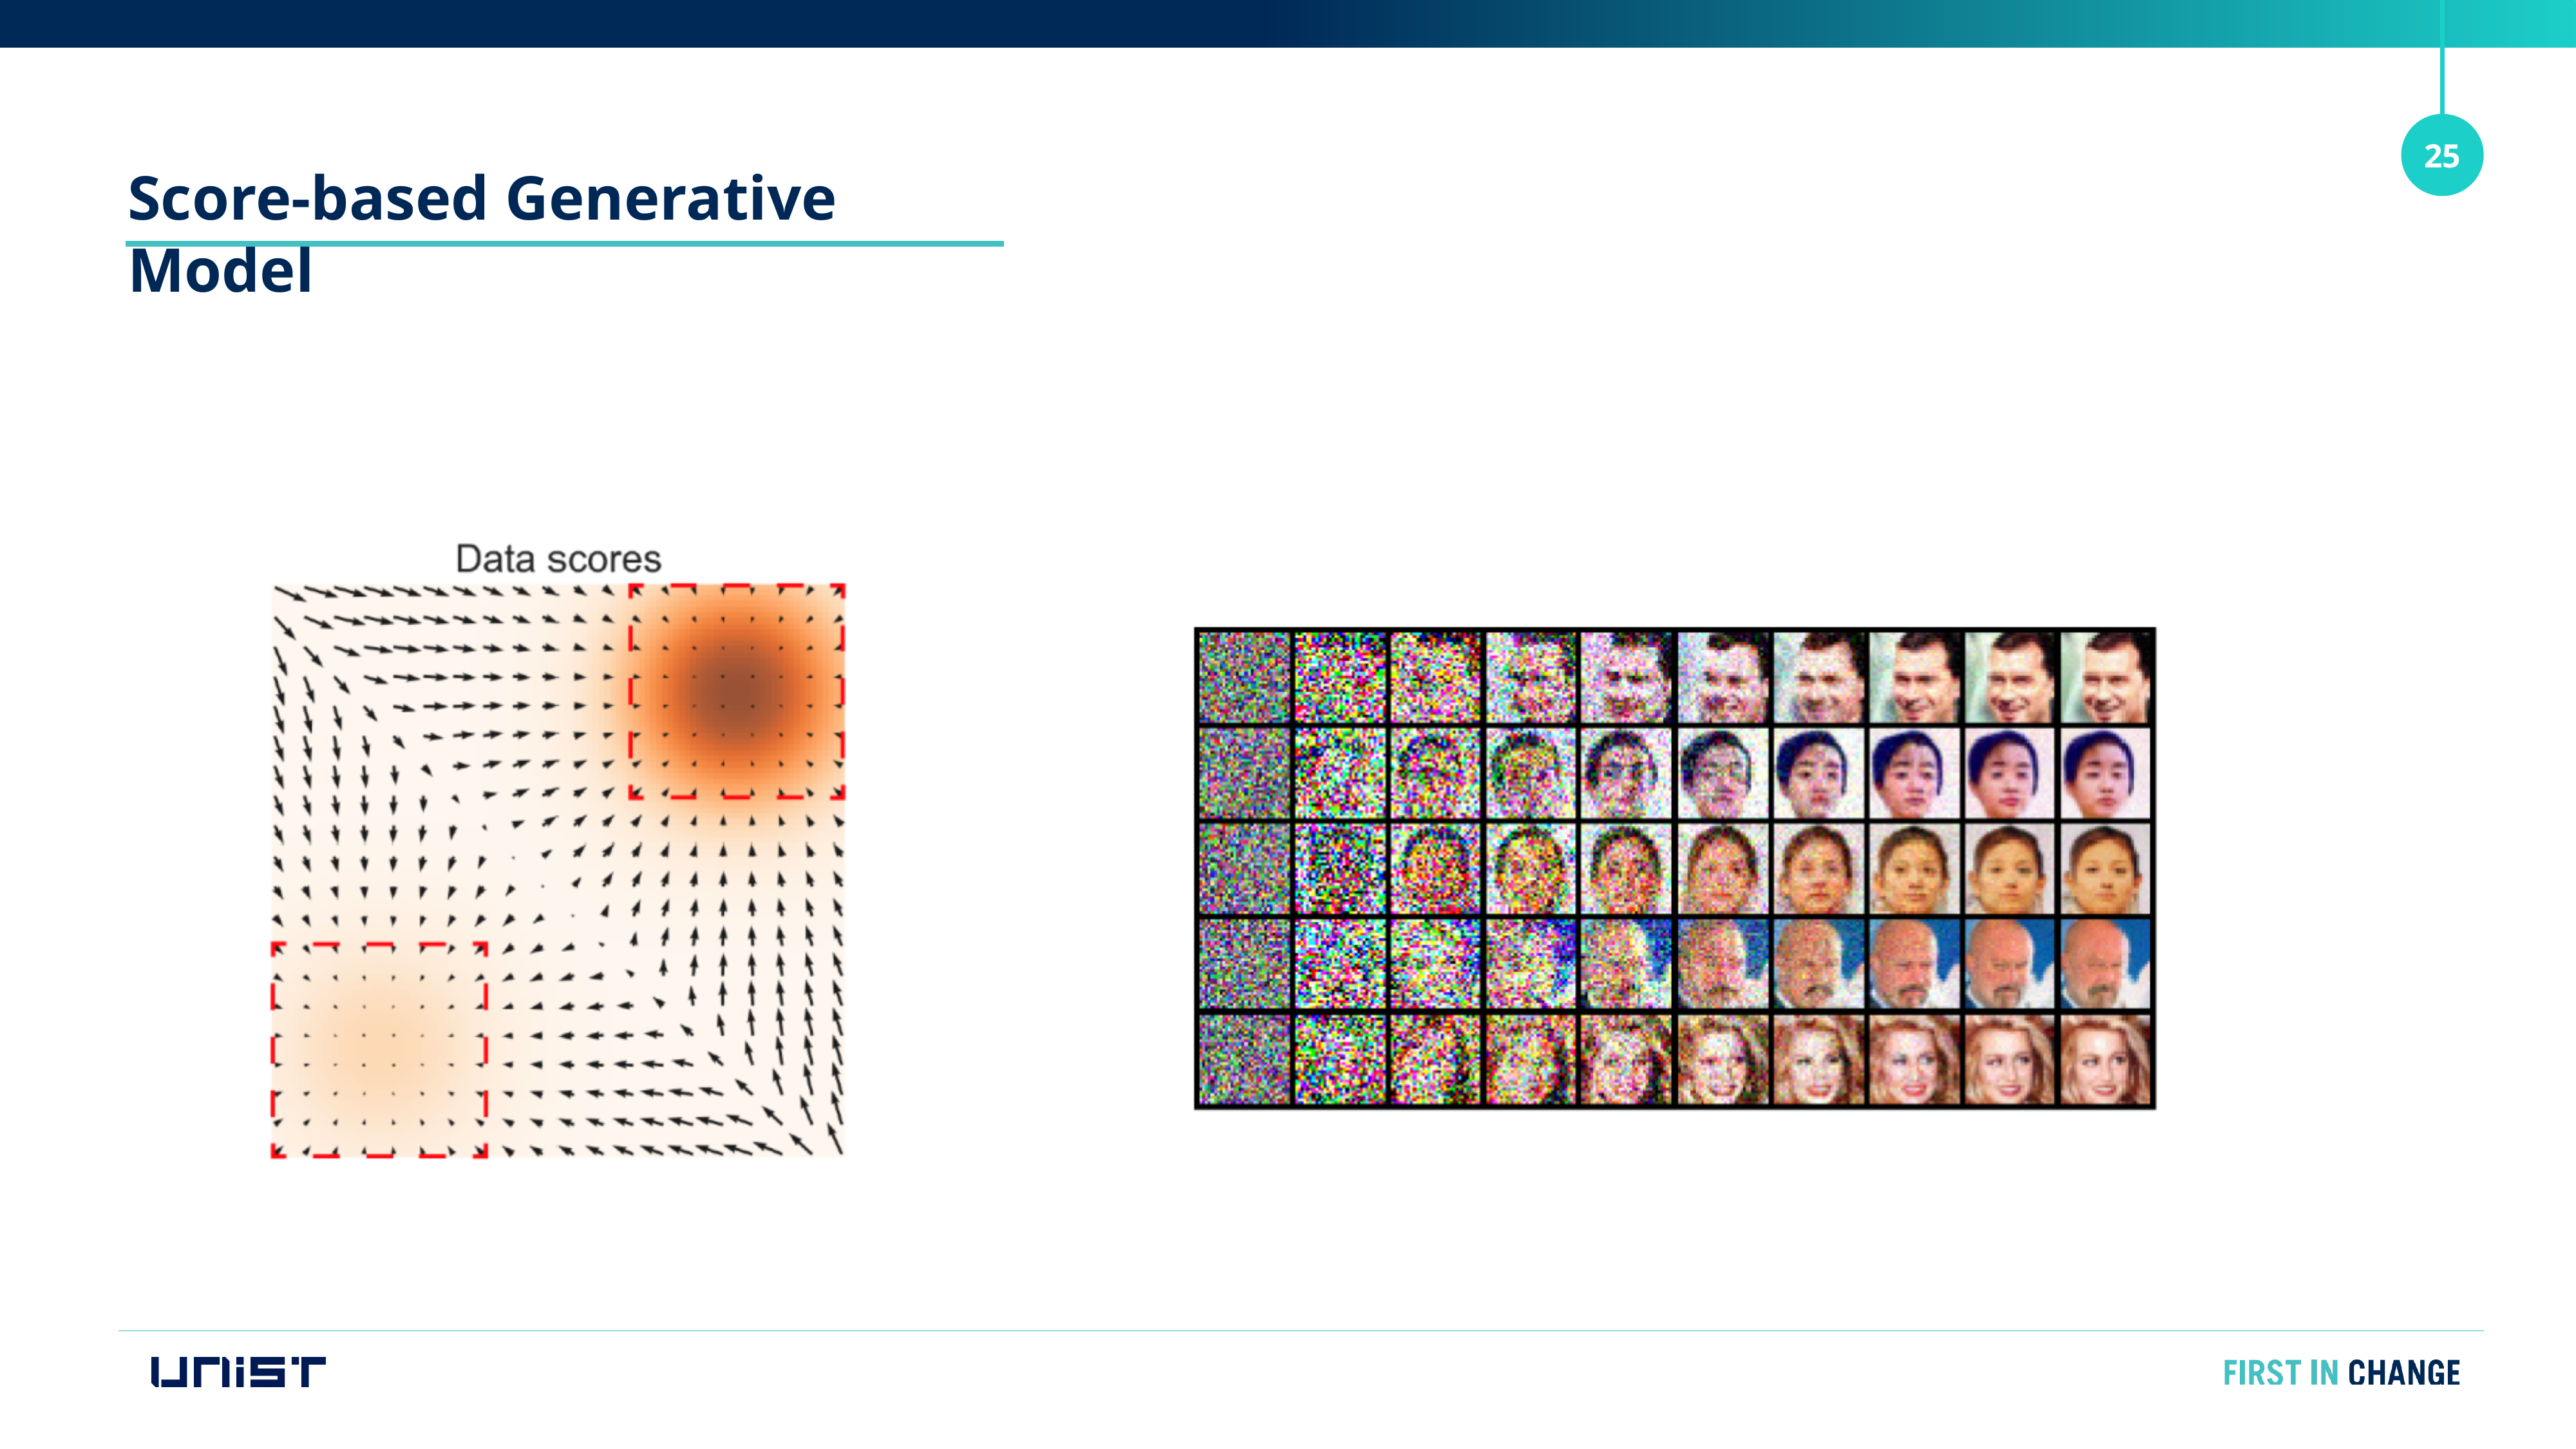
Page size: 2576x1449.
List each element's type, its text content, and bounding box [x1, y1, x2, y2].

picture [1170, 596, 2176, 1124]
text_box Score-based Generative Model [118, 196, 998, 309]
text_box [0, 0, 2576, 196]
picture [151, 1357, 326, 1387]
picture [252, 516, 864, 1172]
picture [2224, 1359, 2460, 1385]
